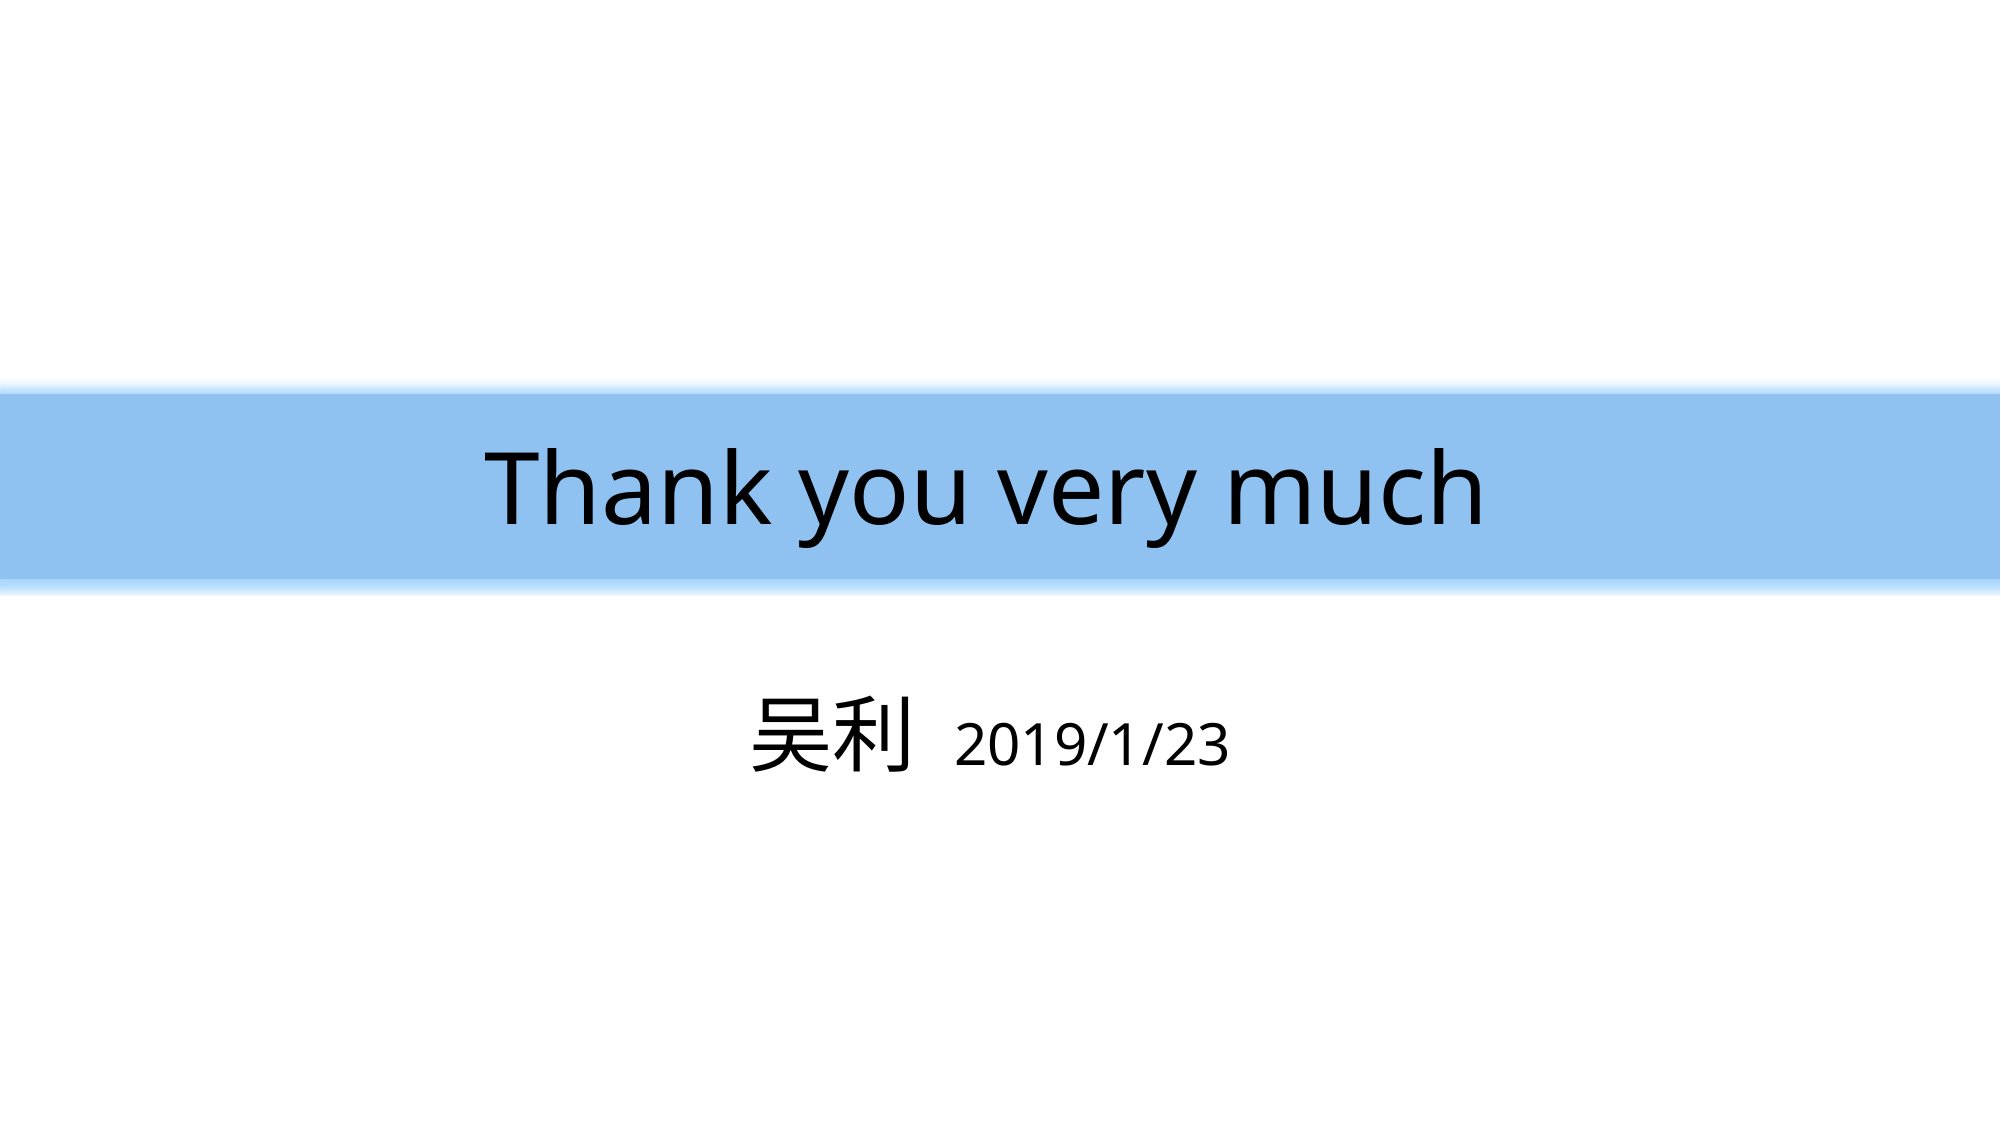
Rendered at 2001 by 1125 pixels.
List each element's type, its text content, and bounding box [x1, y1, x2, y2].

subtitle 吴利 2019/1/23 [568, 685, 1412, 734]
title Thank you very much [300, 292, 1674, 554]
text_box [0, 393, 2000, 580]
